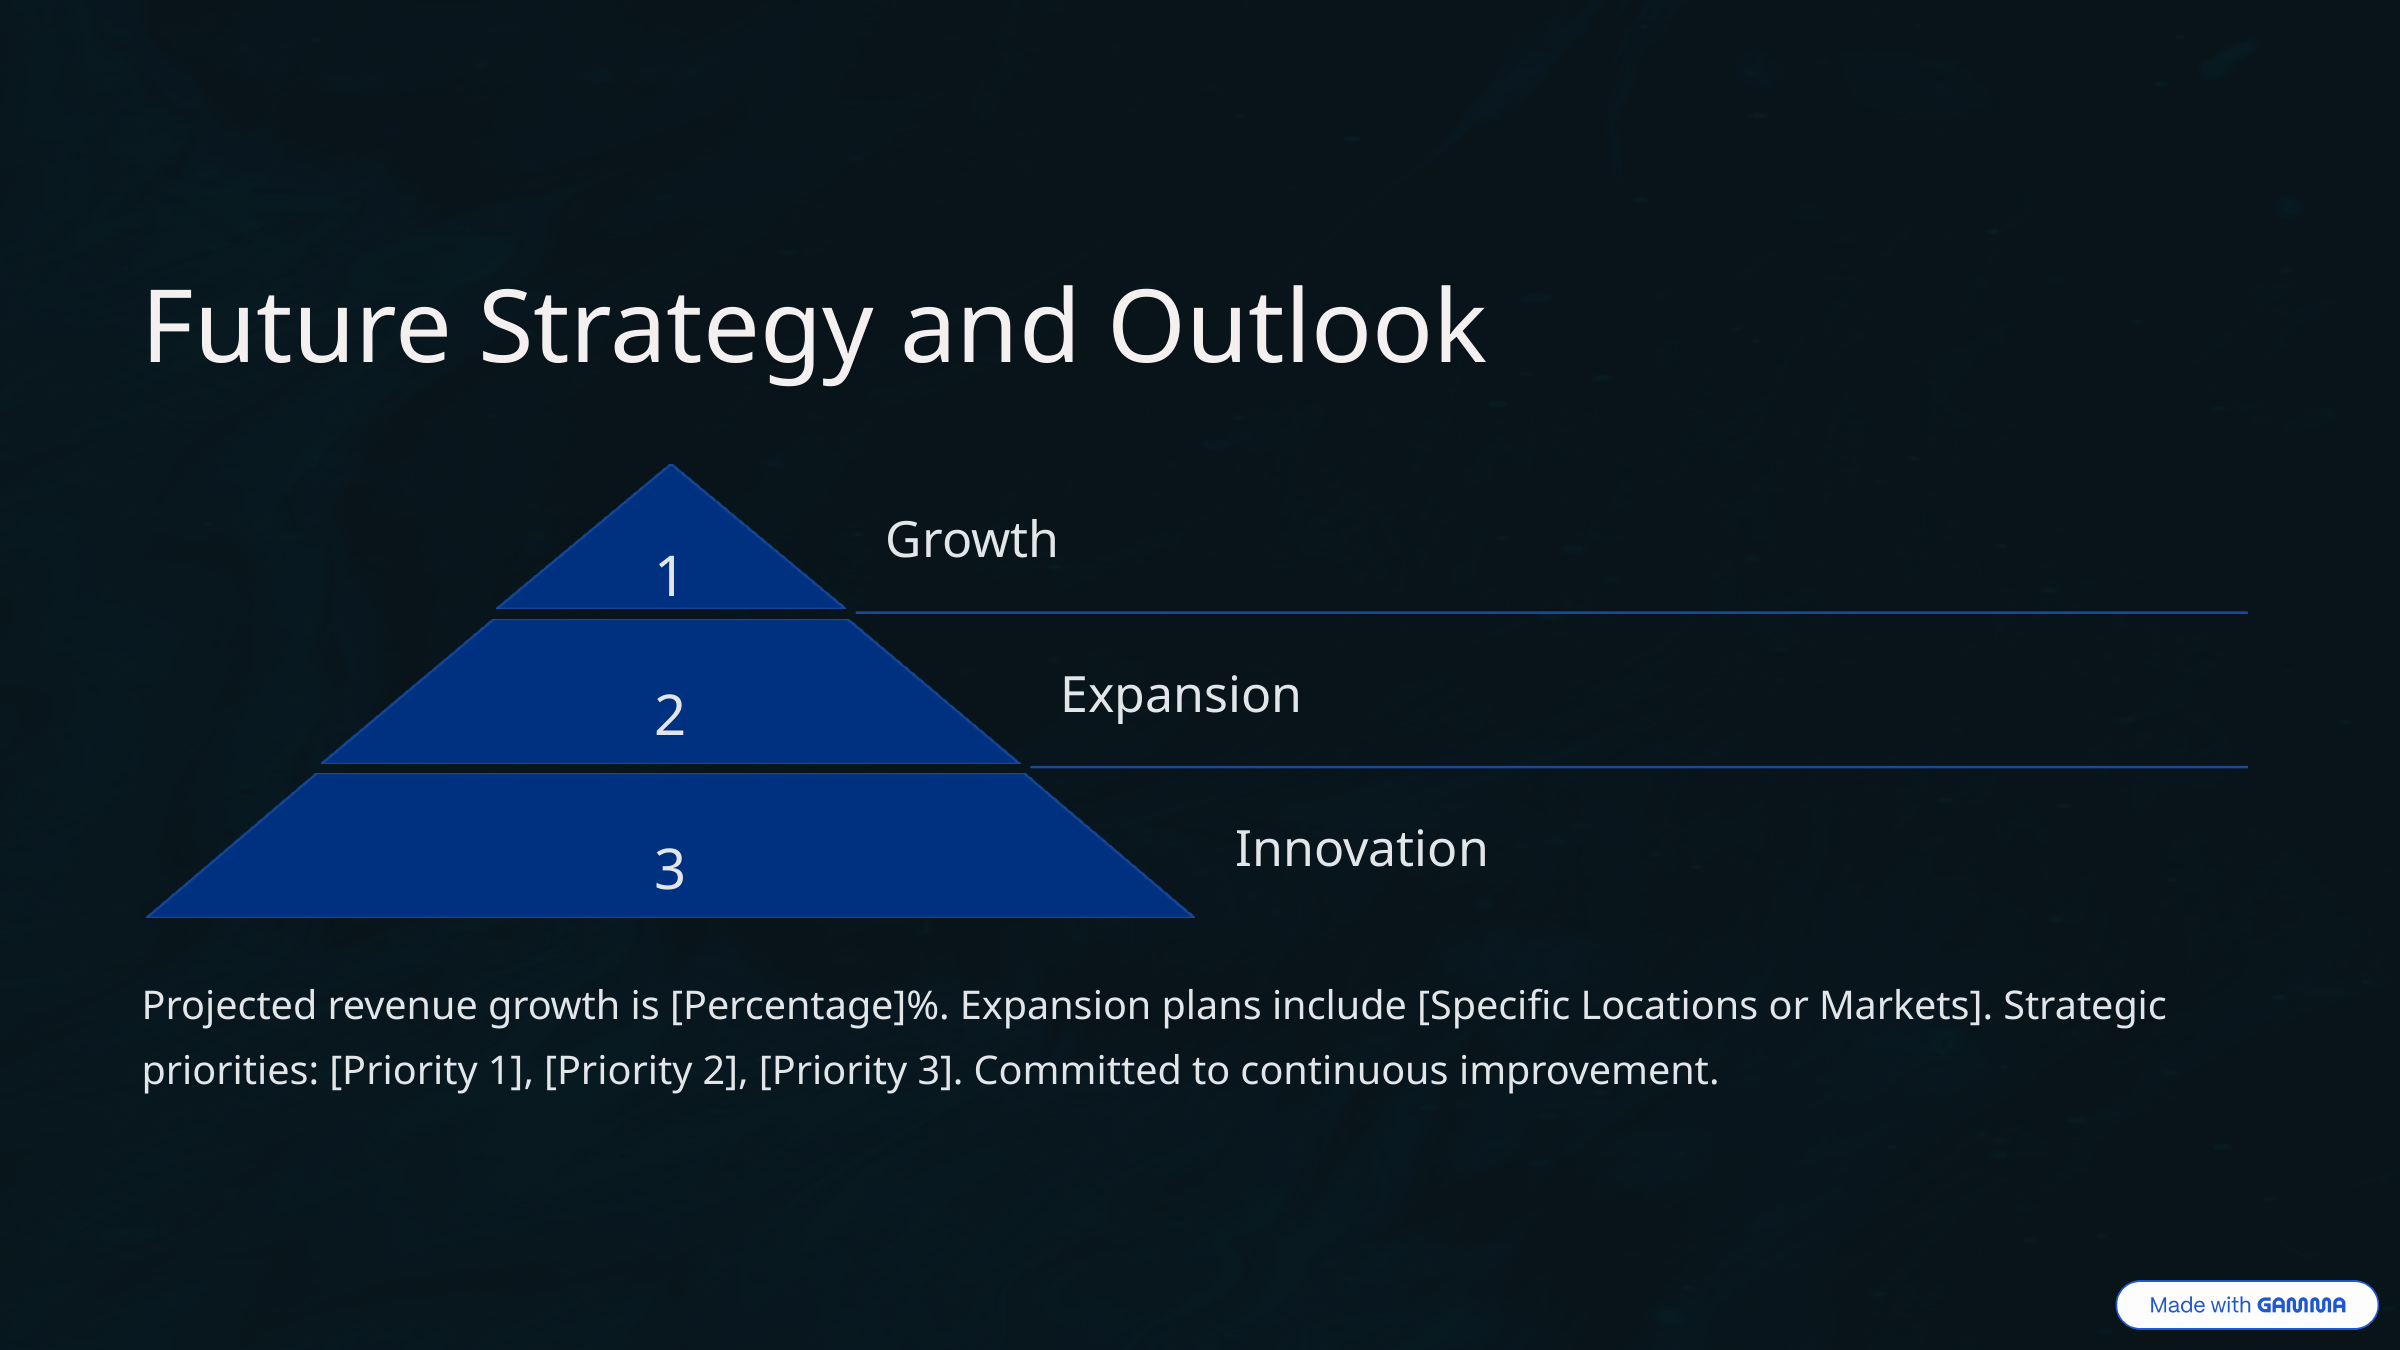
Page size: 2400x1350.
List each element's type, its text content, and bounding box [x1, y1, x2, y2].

text_box Future Strategy and Outlook [141, 257, 1519, 384]
text_box Growth [885, 505, 1070, 569]
picture [146, 773, 1195, 918]
text_box [1030, 765, 2249, 769]
picture [496, 464, 846, 609]
picture [2106, 1271, 2389, 1339]
picture [321, 618, 1021, 764]
text_box Projected revenue growth is [Percentage]%. Expansion plans include [Specific Locations or Markets]. Strategic priorities: [Priority 1], [Priority 2], [Priority 3]. Committed to continuous improvement. [141, 963, 2259, 1093]
text_box Expansion [1060, 659, 1320, 723]
text_box Innovation [1235, 813, 1505, 878]
